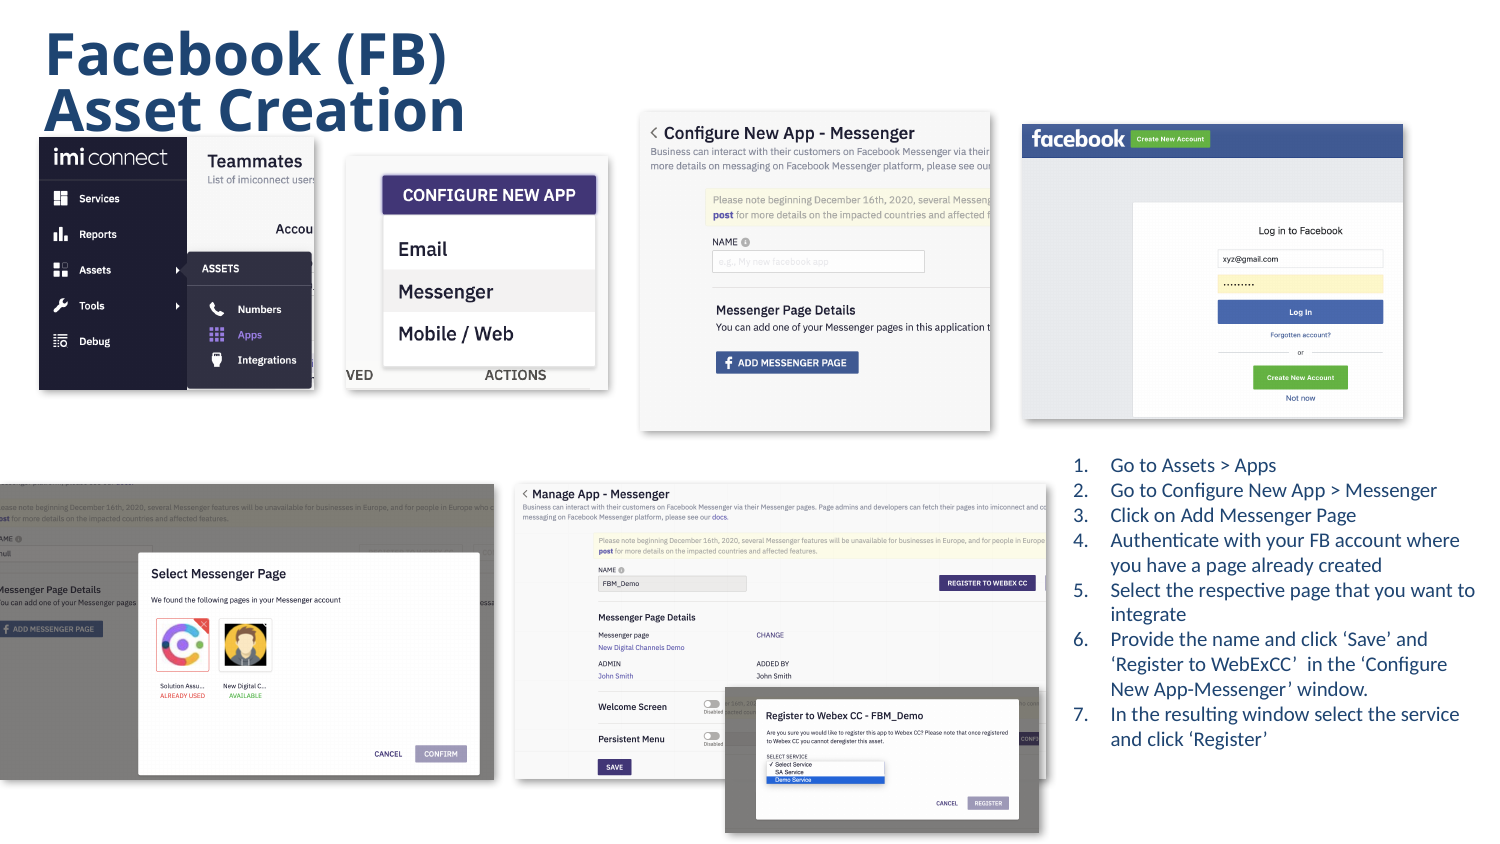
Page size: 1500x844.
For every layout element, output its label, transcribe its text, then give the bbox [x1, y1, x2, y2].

picture [345, 155, 608, 390]
picture [639, 112, 990, 431]
picture [515, 483, 1046, 833]
picture [0, 483, 494, 780]
text_box Go to Assets > Apps Go to Configure New App > Messenger Click on Add Messenger Page Authenticate with your FB account where you have a page already created Select the respective page that you want to integrate Provide the name and click ‘Save’ and ‘Register to WebExCC’ in the ‘Configure New App-Messenger’ window. In the resulting window select the service and click ‘Register’ [1058, 418, 1500, 809]
picture [1021, 123, 1403, 419]
text_box Facebook (FB) Asset Creation [29, 22, 536, 143]
picture [38, 137, 314, 390]
